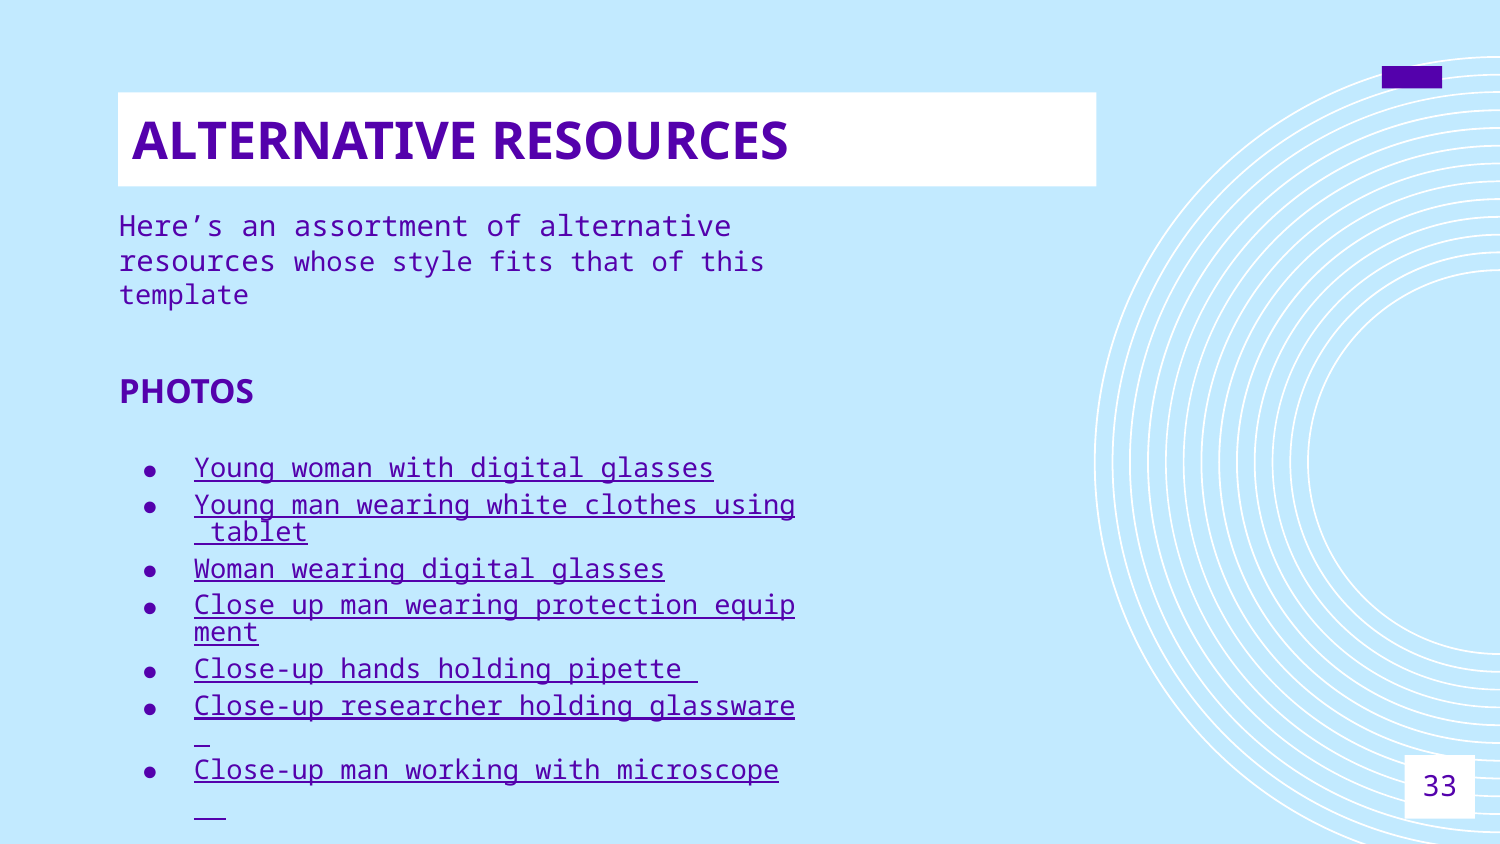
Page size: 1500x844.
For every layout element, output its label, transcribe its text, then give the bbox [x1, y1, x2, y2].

list Here’s an assortment of alternative resources whose style fits that of this template PHOTOS Young woman with digital glasses Young man wearing white clothes using tablet Woman wearing digital glasses Close up man wearing protection equipment Close-up hands holding pipette Close-up researcher holding glassware Close-up man working with microscope [118, 228, 823, 756]
title ALTERNATIVE RESOURCES [118, 92, 1097, 187]
slide_number 33 [1404, 755, 1475, 819]
